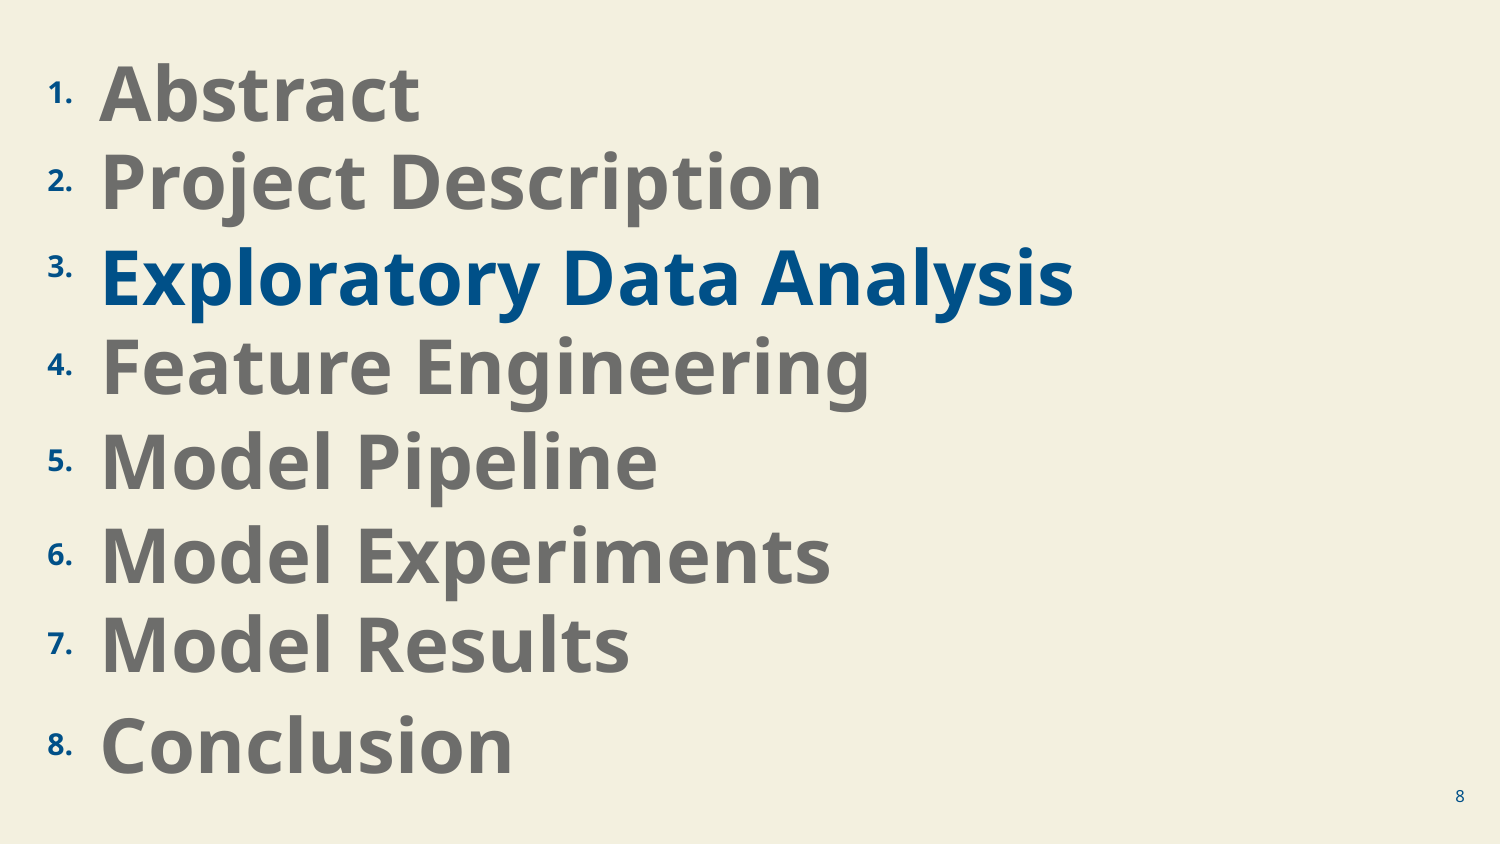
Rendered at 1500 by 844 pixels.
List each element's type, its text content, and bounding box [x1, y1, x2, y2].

text_box 2. [32, 155, 97, 213]
text_box 5. [32, 434, 97, 493]
text_box Model Pipeline [84, 418, 1241, 500]
text_box Model Results [84, 601, 1241, 683]
text_box Conclusion [84, 702, 1241, 784]
text_box Abstract [84, 50, 1241, 132]
slide_number ‹#› [1389, 764, 1480, 830]
text_box Project Description [84, 138, 1241, 220]
text_box 6. [32, 529, 97, 587]
text_box Model Experiments [84, 512, 1241, 594]
text_box 1. [32, 67, 97, 125]
text_box Exploratory Data Analysis [84, 234, 1241, 316]
text_box 7. [32, 618, 97, 676]
text_box 8. [32, 718, 97, 777]
text_box 4. [32, 339, 97, 397]
text_box 3. [32, 241, 97, 299]
text_box Feature Engineering [85, 323, 1452, 405]
